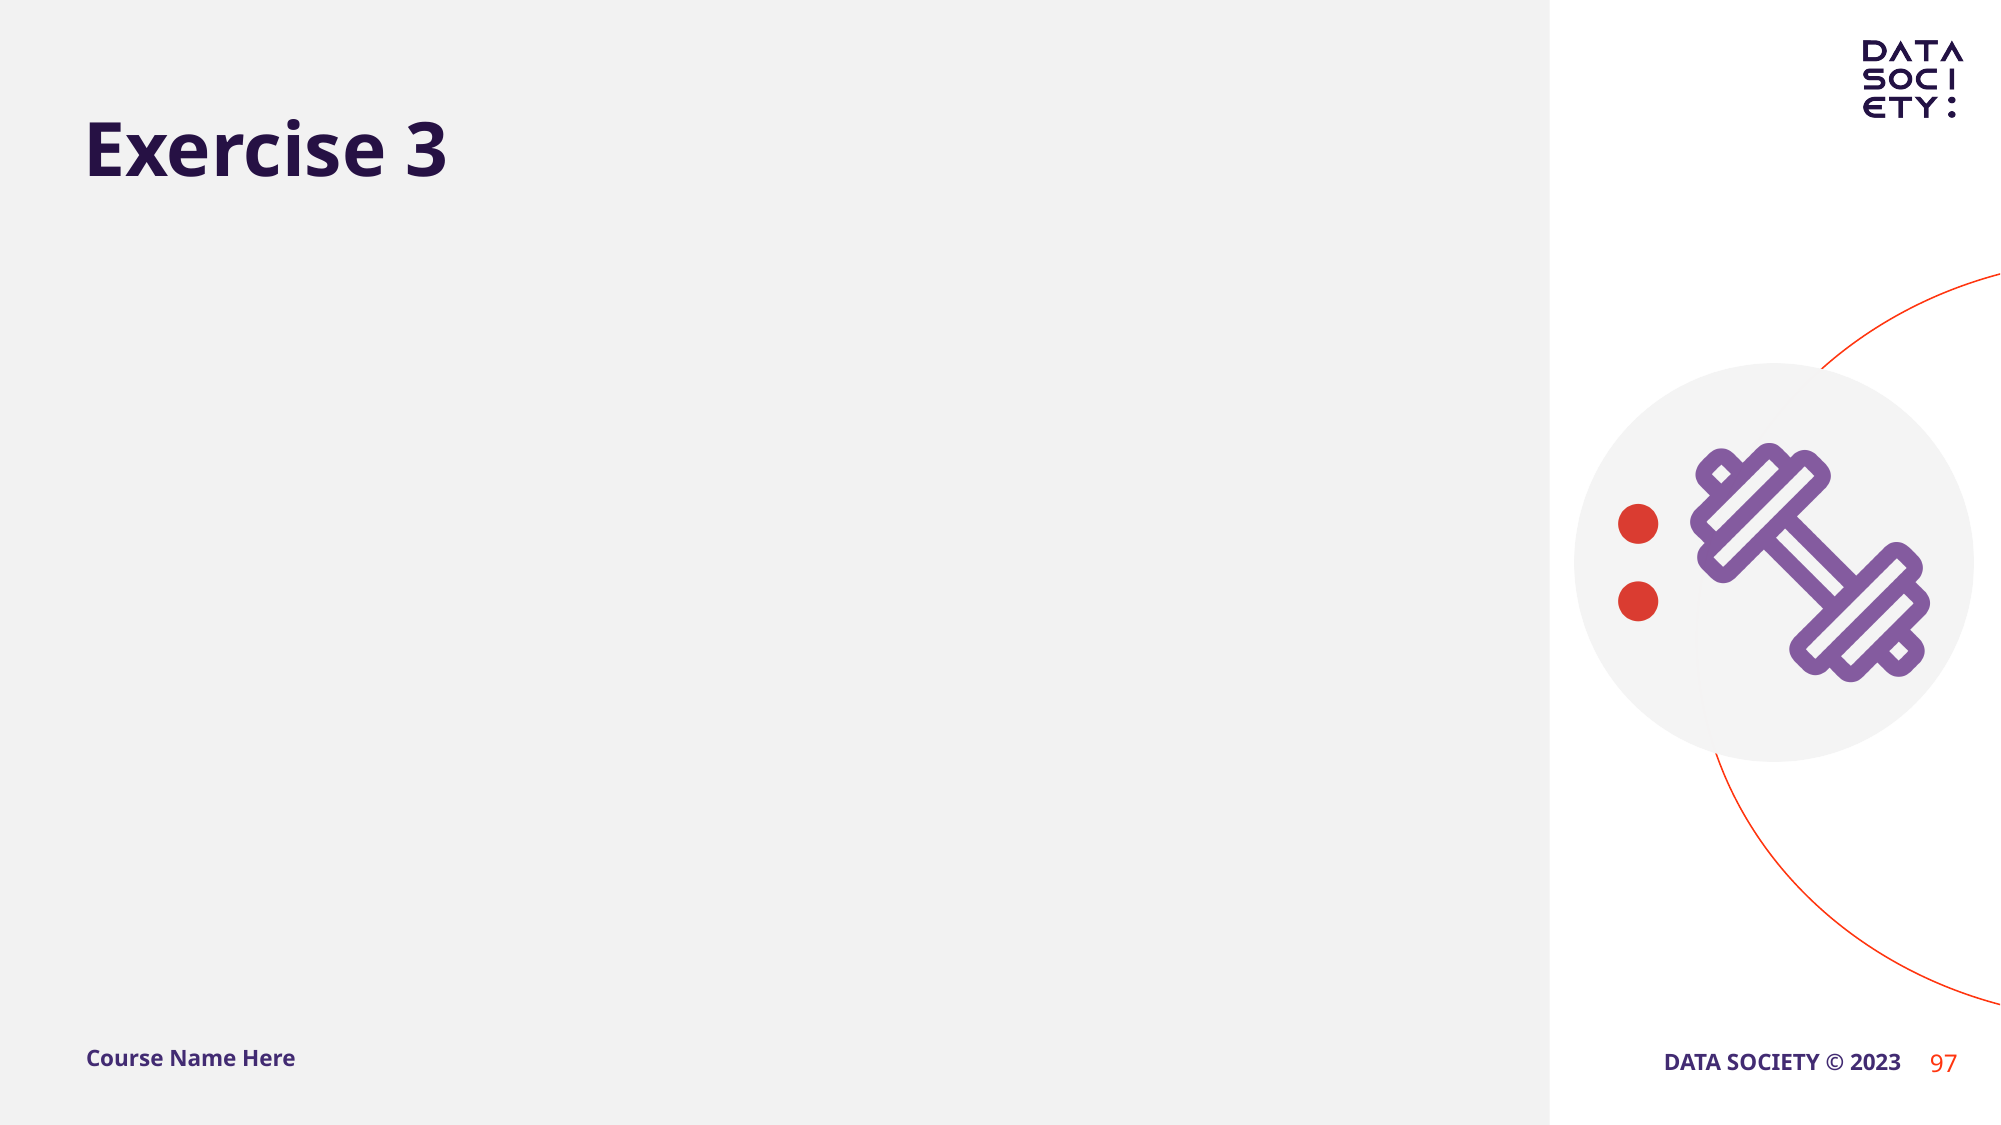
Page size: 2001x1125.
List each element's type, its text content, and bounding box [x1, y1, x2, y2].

title Exercise 3 [68, 86, 1932, 212]
picture [1863, 40, 1964, 118]
picture [1574, 363, 1974, 762]
slide_number ‹#› [1853, 1033, 1974, 1097]
